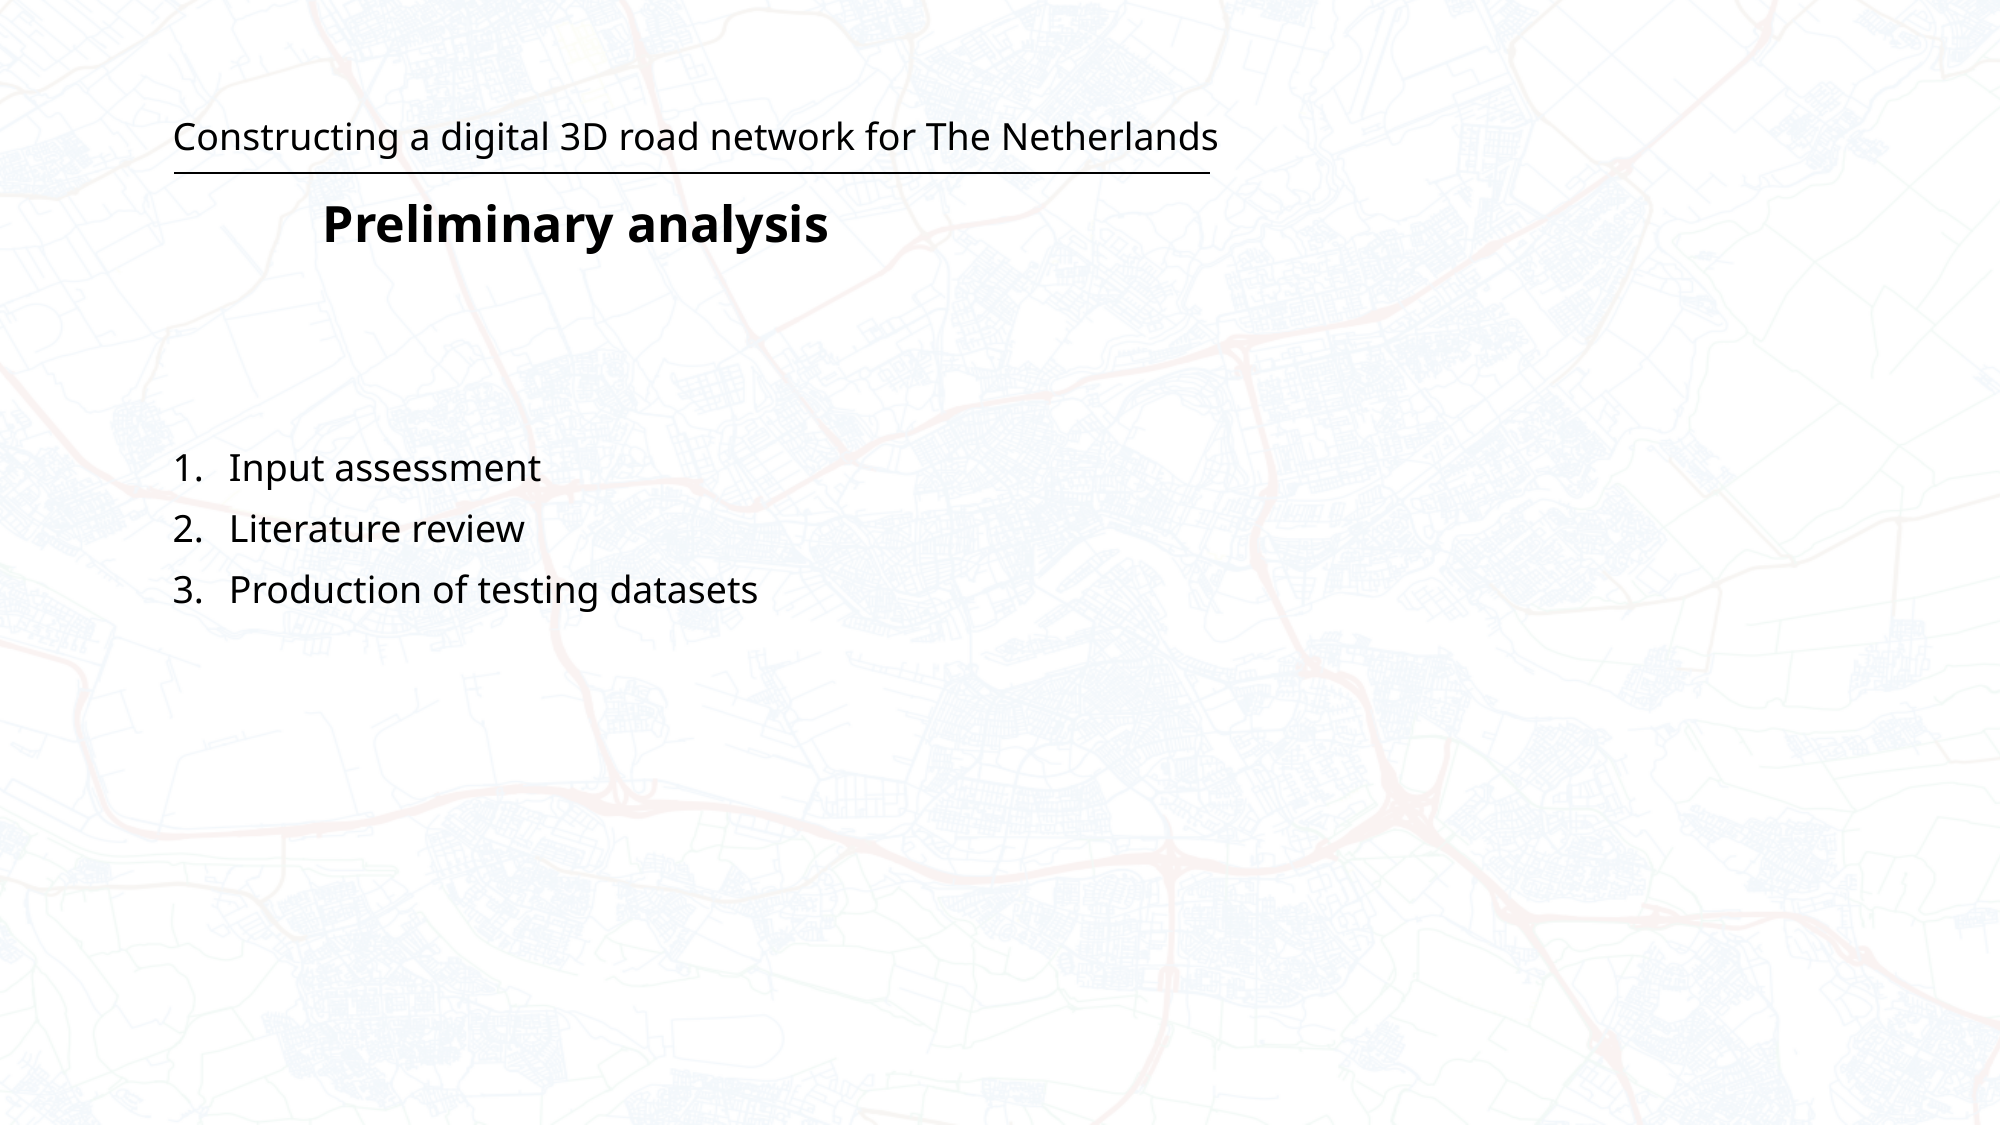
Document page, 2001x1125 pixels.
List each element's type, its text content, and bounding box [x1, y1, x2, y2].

title Constructing a digital 3D road network for The Netherlands Preliminary analysis [157, 101, 1843, 261]
subtitle Input assessment Literature review Production of testing datasets [157, 441, 1843, 954]
